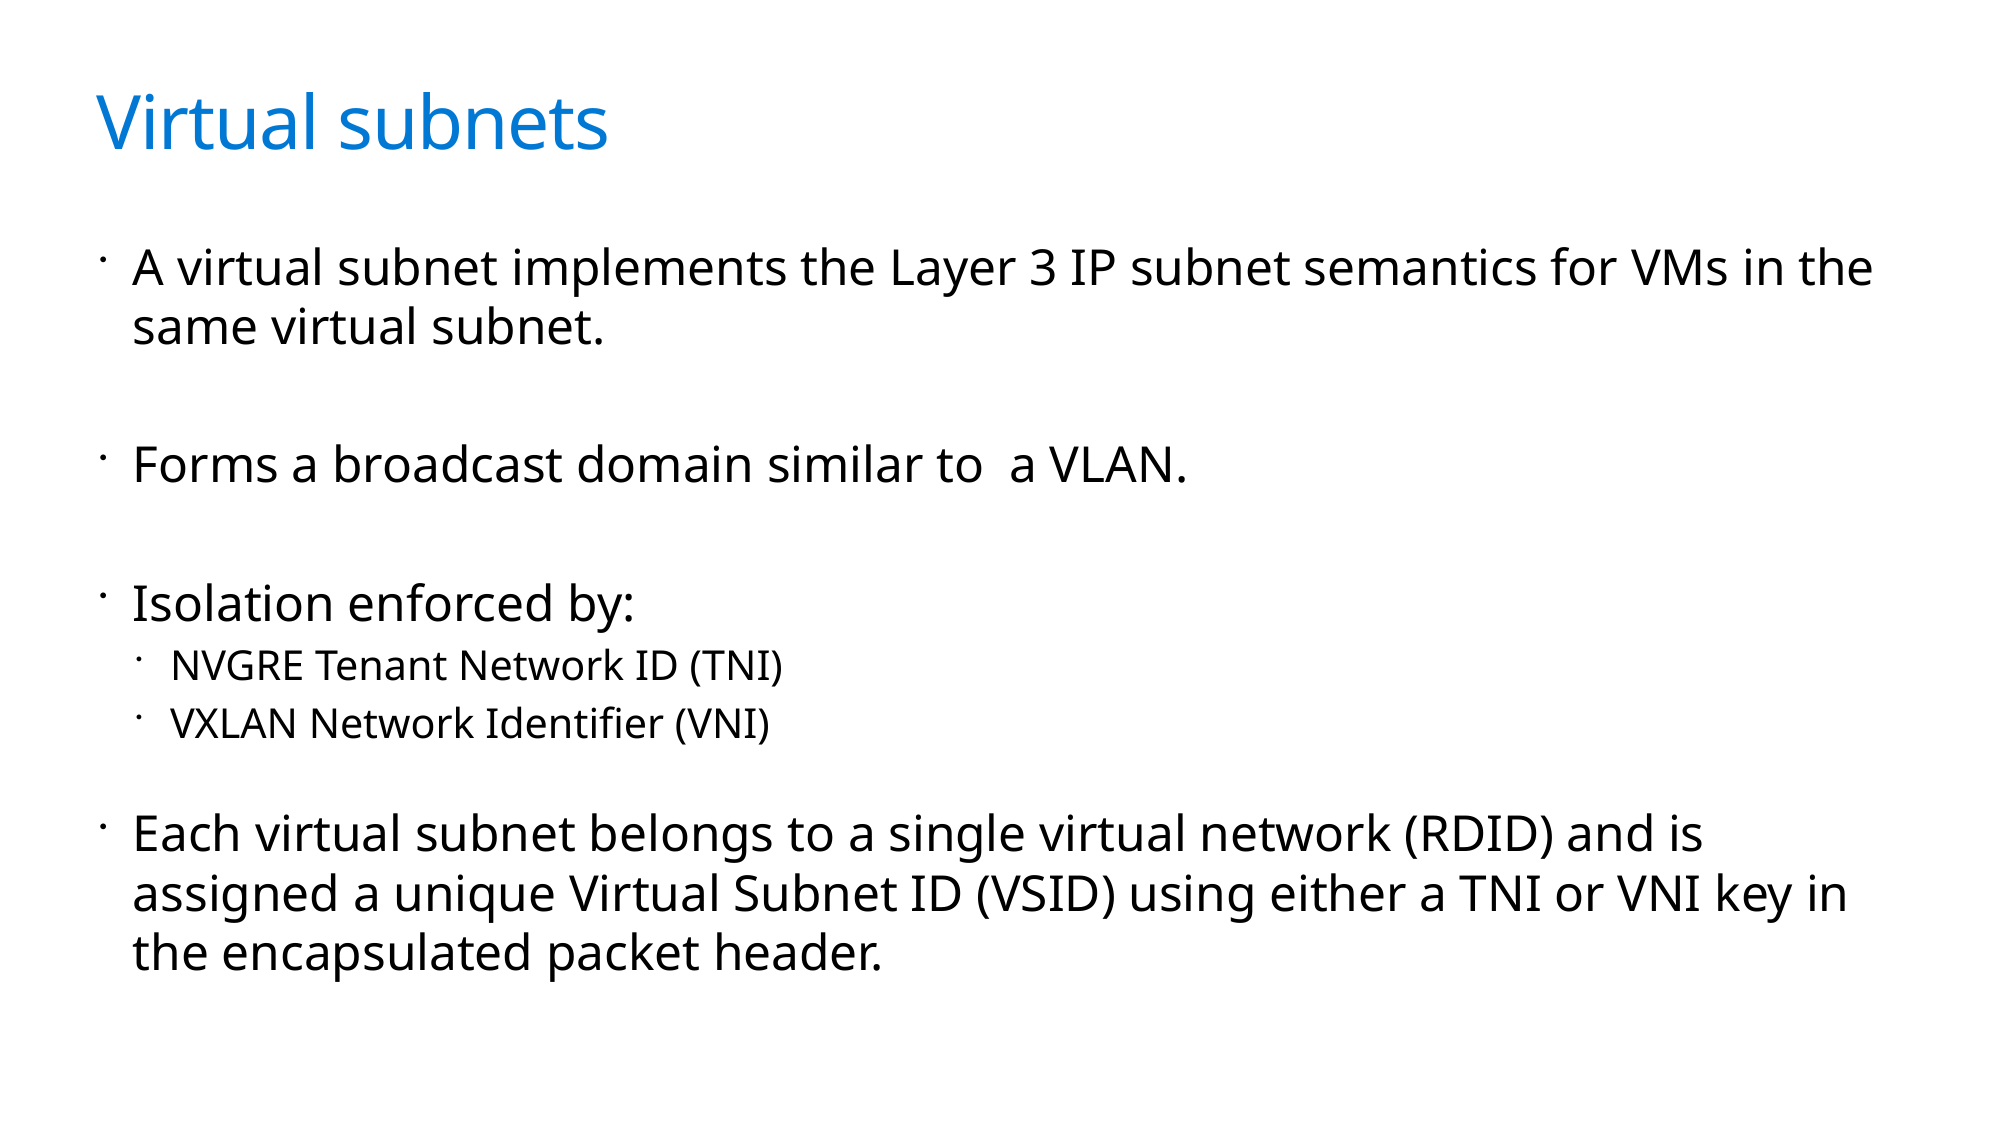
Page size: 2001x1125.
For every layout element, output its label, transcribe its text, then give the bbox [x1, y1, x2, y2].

title Virtual subnets [96, 75, 1904, 166]
list A virtual subnet implements the Layer 3 IP subnet semantics for VMs in the same virtual subnet. Forms a broadcast domain similar to a VLAN. Isolation enforced by: NVGRE Tenant Network ID (TNI) VXLAN Network Identifier (VNI) Each virtual subnet belongs to a single virtual network (RDID) and is assigned a unique Virtual Subnet ID (VSID) using either a TNI or VNI key in the encapsulated packet header. [95, 235, 1904, 987]
